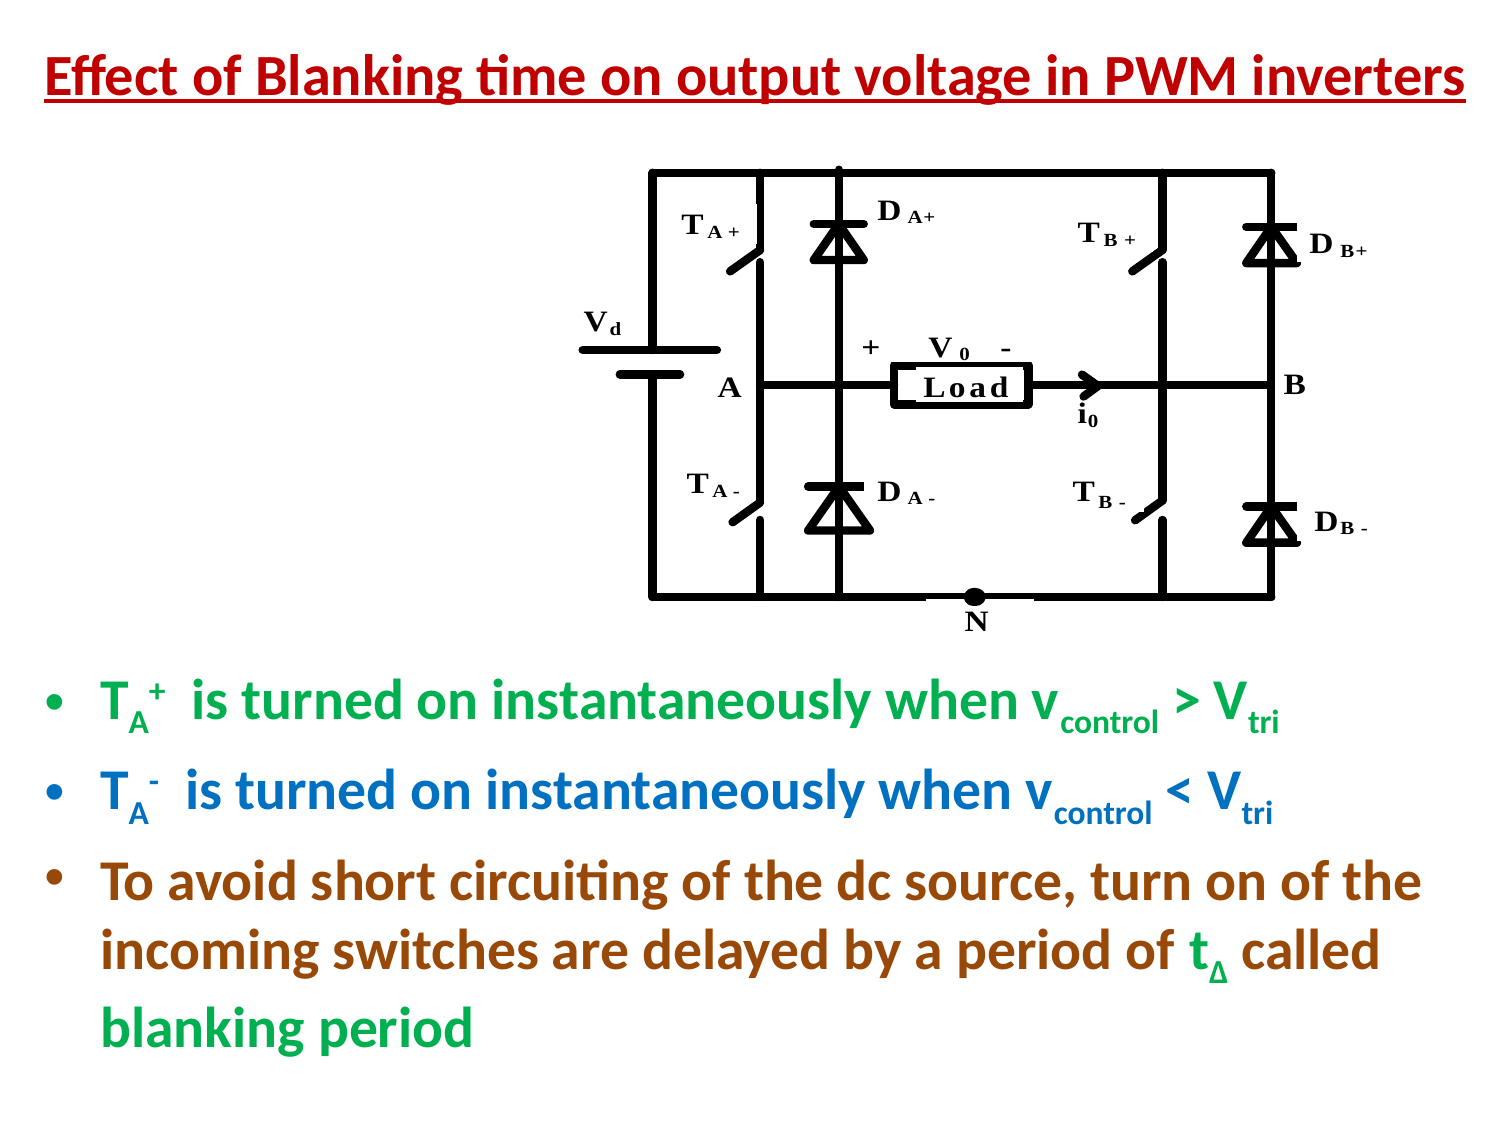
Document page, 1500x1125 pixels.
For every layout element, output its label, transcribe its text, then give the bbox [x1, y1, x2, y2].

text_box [537, 160, 1412, 646]
title Effect of Blanking time on output voltage in PWM inverters [29, 19, 1500, 126]
list TA+ is turned on instantaneously when vcontrol > Vtri TA- is turned on instantaneously when vcontrol < Vtri To avoid short circuiting of the dc source, turn on of the incoming switches are delayed by a period of t∆ called blanking period [29, 101, 1483, 1071]
